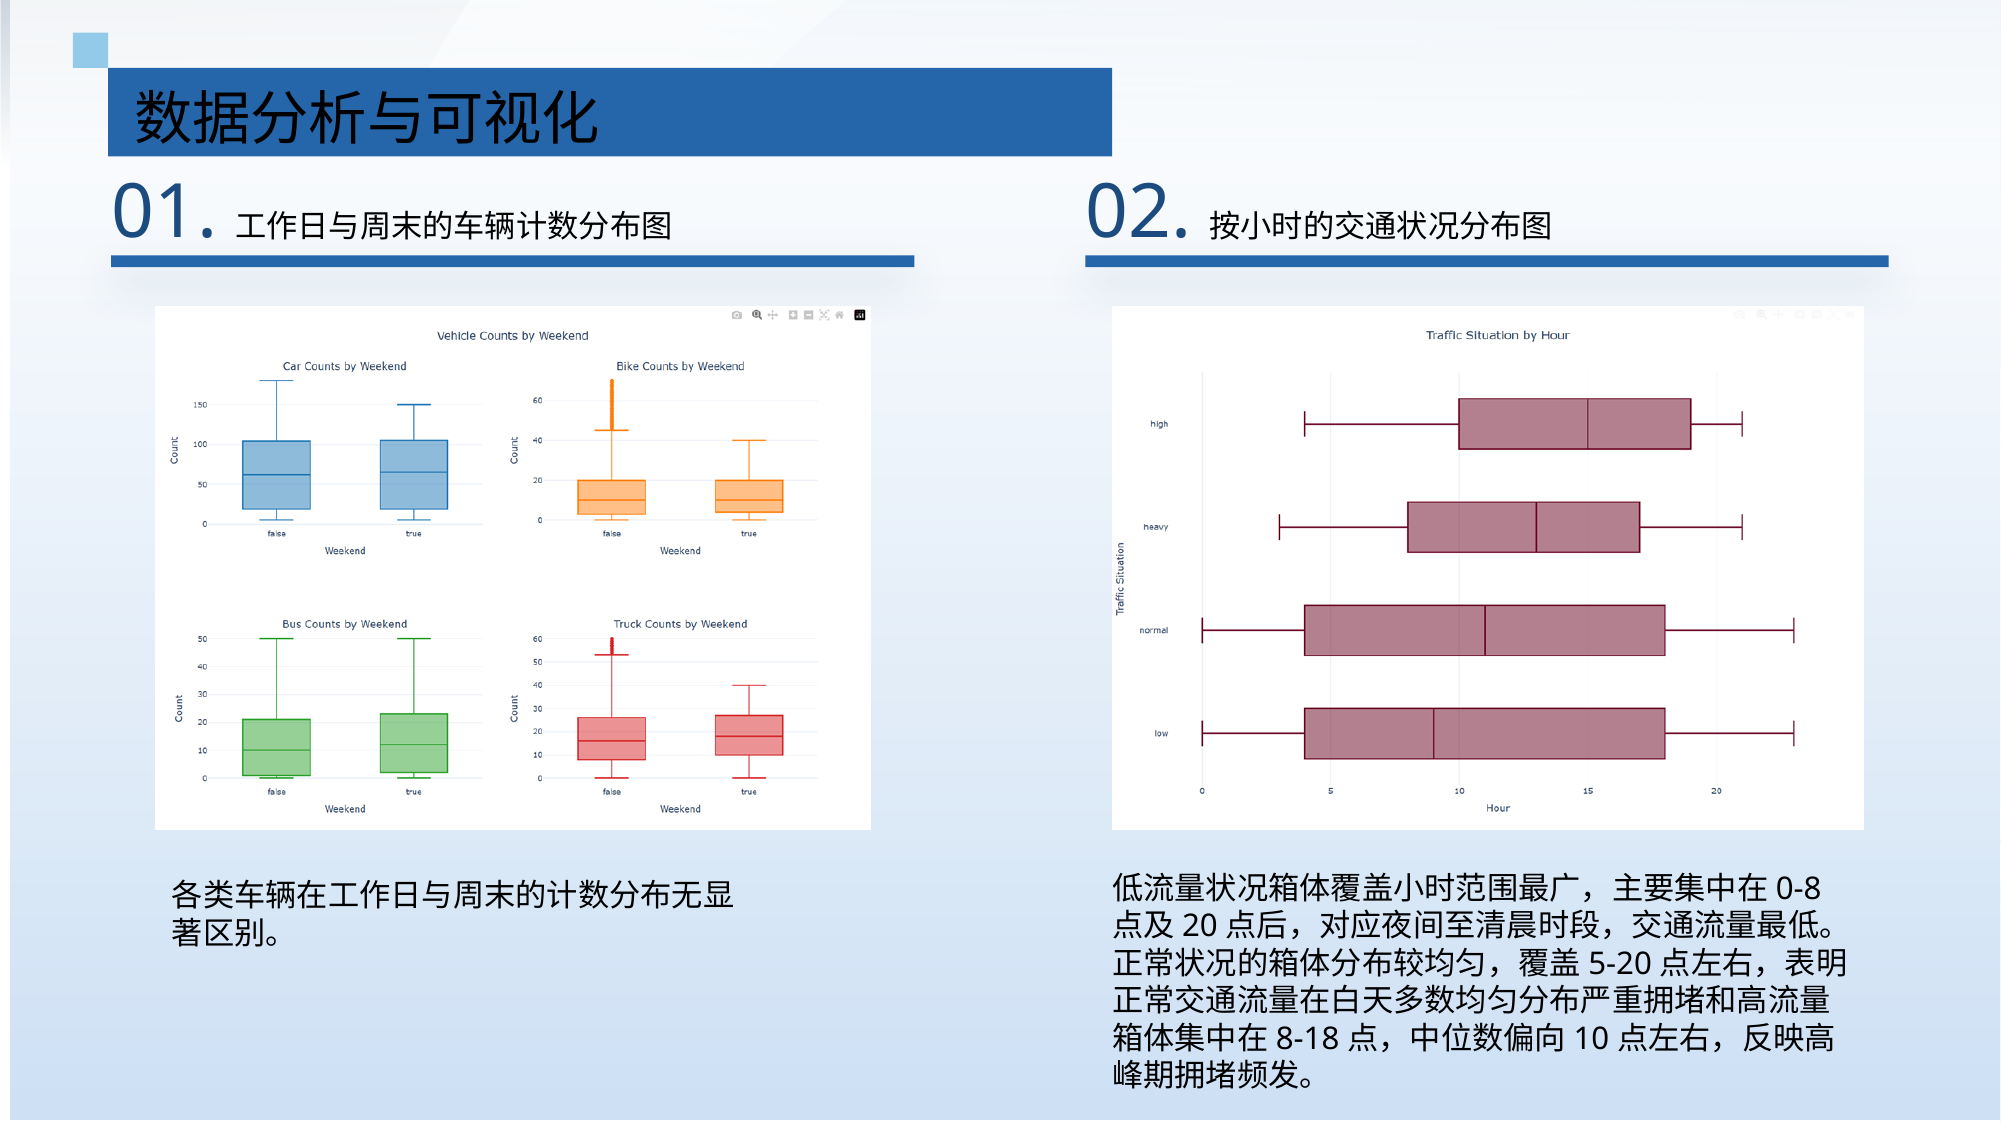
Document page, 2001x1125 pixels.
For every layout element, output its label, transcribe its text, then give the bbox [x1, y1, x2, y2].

text_box [72, 32, 109, 68]
picture [1112, 306, 1864, 830]
text_box [108, 67, 1113, 157]
text_box 02.按小时的交通状况分布图 [1085, 162, 1824, 255]
text_box [10, 0, 2000, 1120]
picture [155, 306, 871, 830]
text_box 低流量状况箱体覆盖小时范围最广，主要集中在0-8点及20点后，对应夜间至清晨时段，交通流量最低。正常状况的箱体分布较均匀，覆盖5-20点左右，表明正常交通流量在白天多数均匀分布严重拥堵和高流量箱体集中在8-18点，中位数偏向10点左右，反映高峰期拥堵频发。 [1112, 868, 1851, 1094]
text_box 数据分析与可视化 [134, 73, 1890, 151]
text_box [111, 255, 915, 268]
text_box [1085, 255, 1889, 268]
text_box 01.工作日与周末的车辆计数分布图 [111, 162, 850, 255]
text_box 各类车辆在工作日与周末的计数分布无显著区别。 [157, 868, 776, 958]
